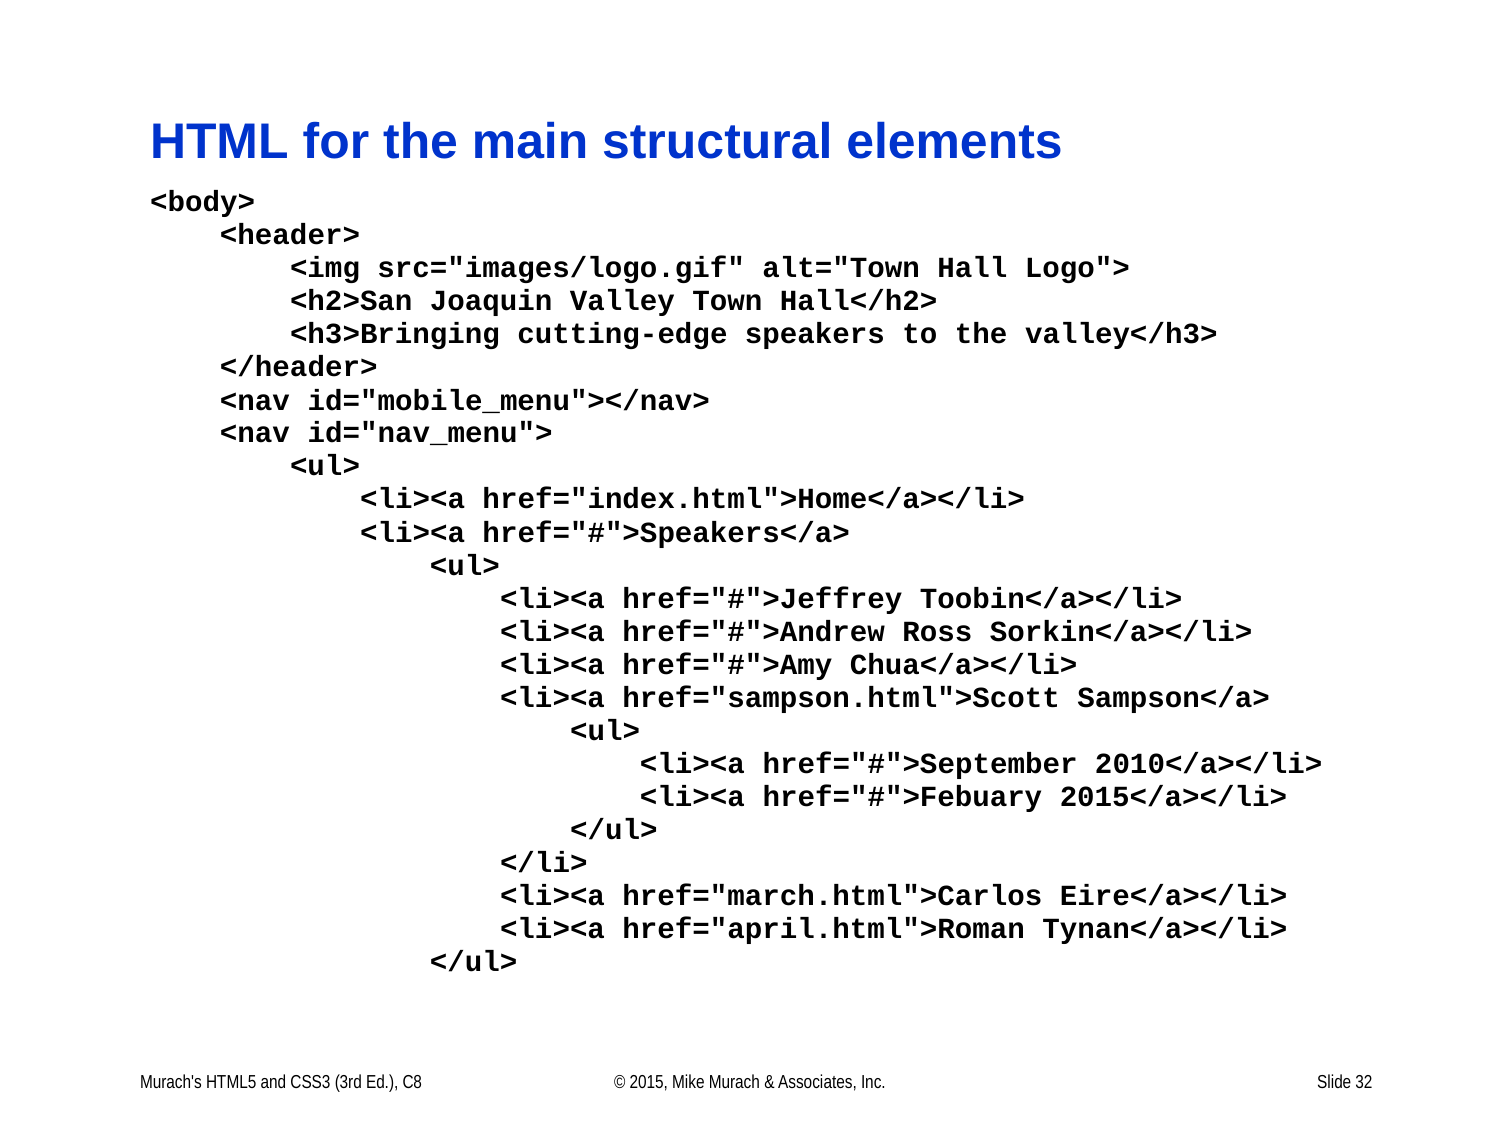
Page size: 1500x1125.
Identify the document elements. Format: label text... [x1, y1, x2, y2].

slide_number Murach's HTML5 and CSS3 (3rd Ed.), C8 [125, 1025, 450, 1100]
slide_number Slide 32 [1074, 1025, 1388, 1100]
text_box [149, 112, 1348, 183]
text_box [149, 187, 1348, 987]
footer © 2015, Mike Murach & Associates, Inc. [474, 1025, 1025, 1100]
